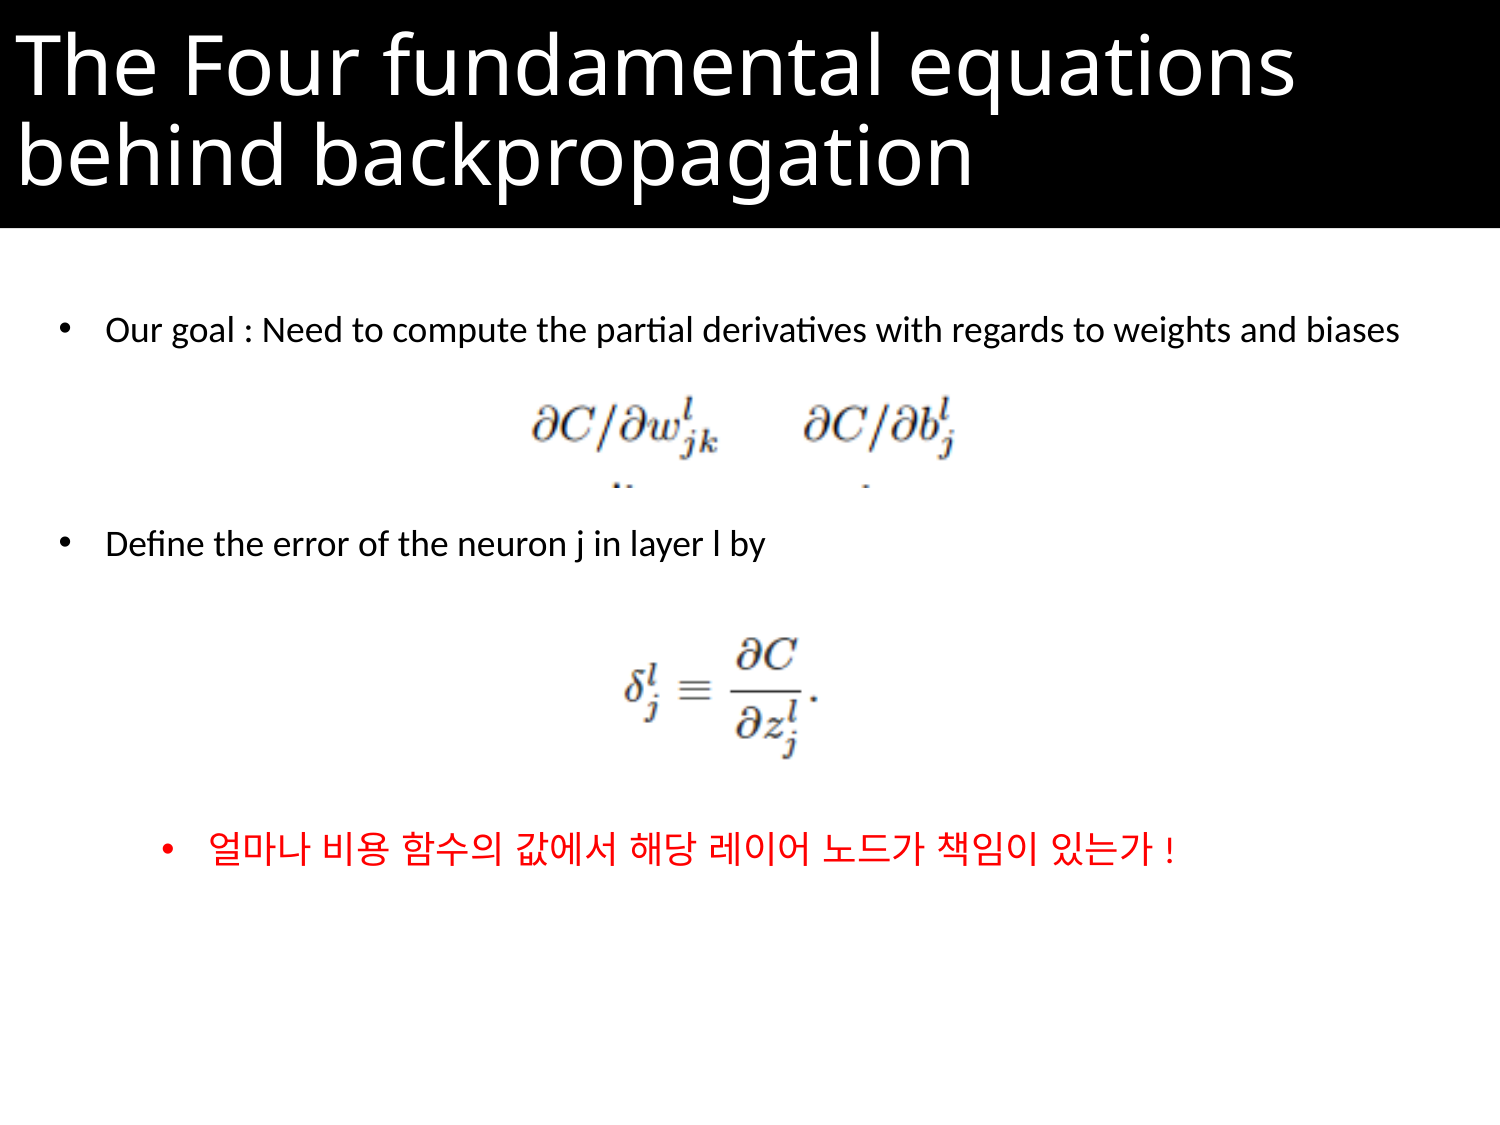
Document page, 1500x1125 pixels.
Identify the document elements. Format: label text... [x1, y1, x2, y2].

picture [523, 368, 980, 489]
title The Four fundamental equations behind backpropagation [0, 0, 1500, 229]
picture [573, 572, 882, 819]
text_box Our goal : Need to compute the partial derivatives with regards to weights and biases [43, 297, 1500, 358]
text_box Define the error of the neuron j in layer l by [43, 511, 1500, 572]
text_box 얼마나 비용 함수의 값에서 해당 레이어 노드가 책임이 있는가! [146, 819, 1500, 879]
